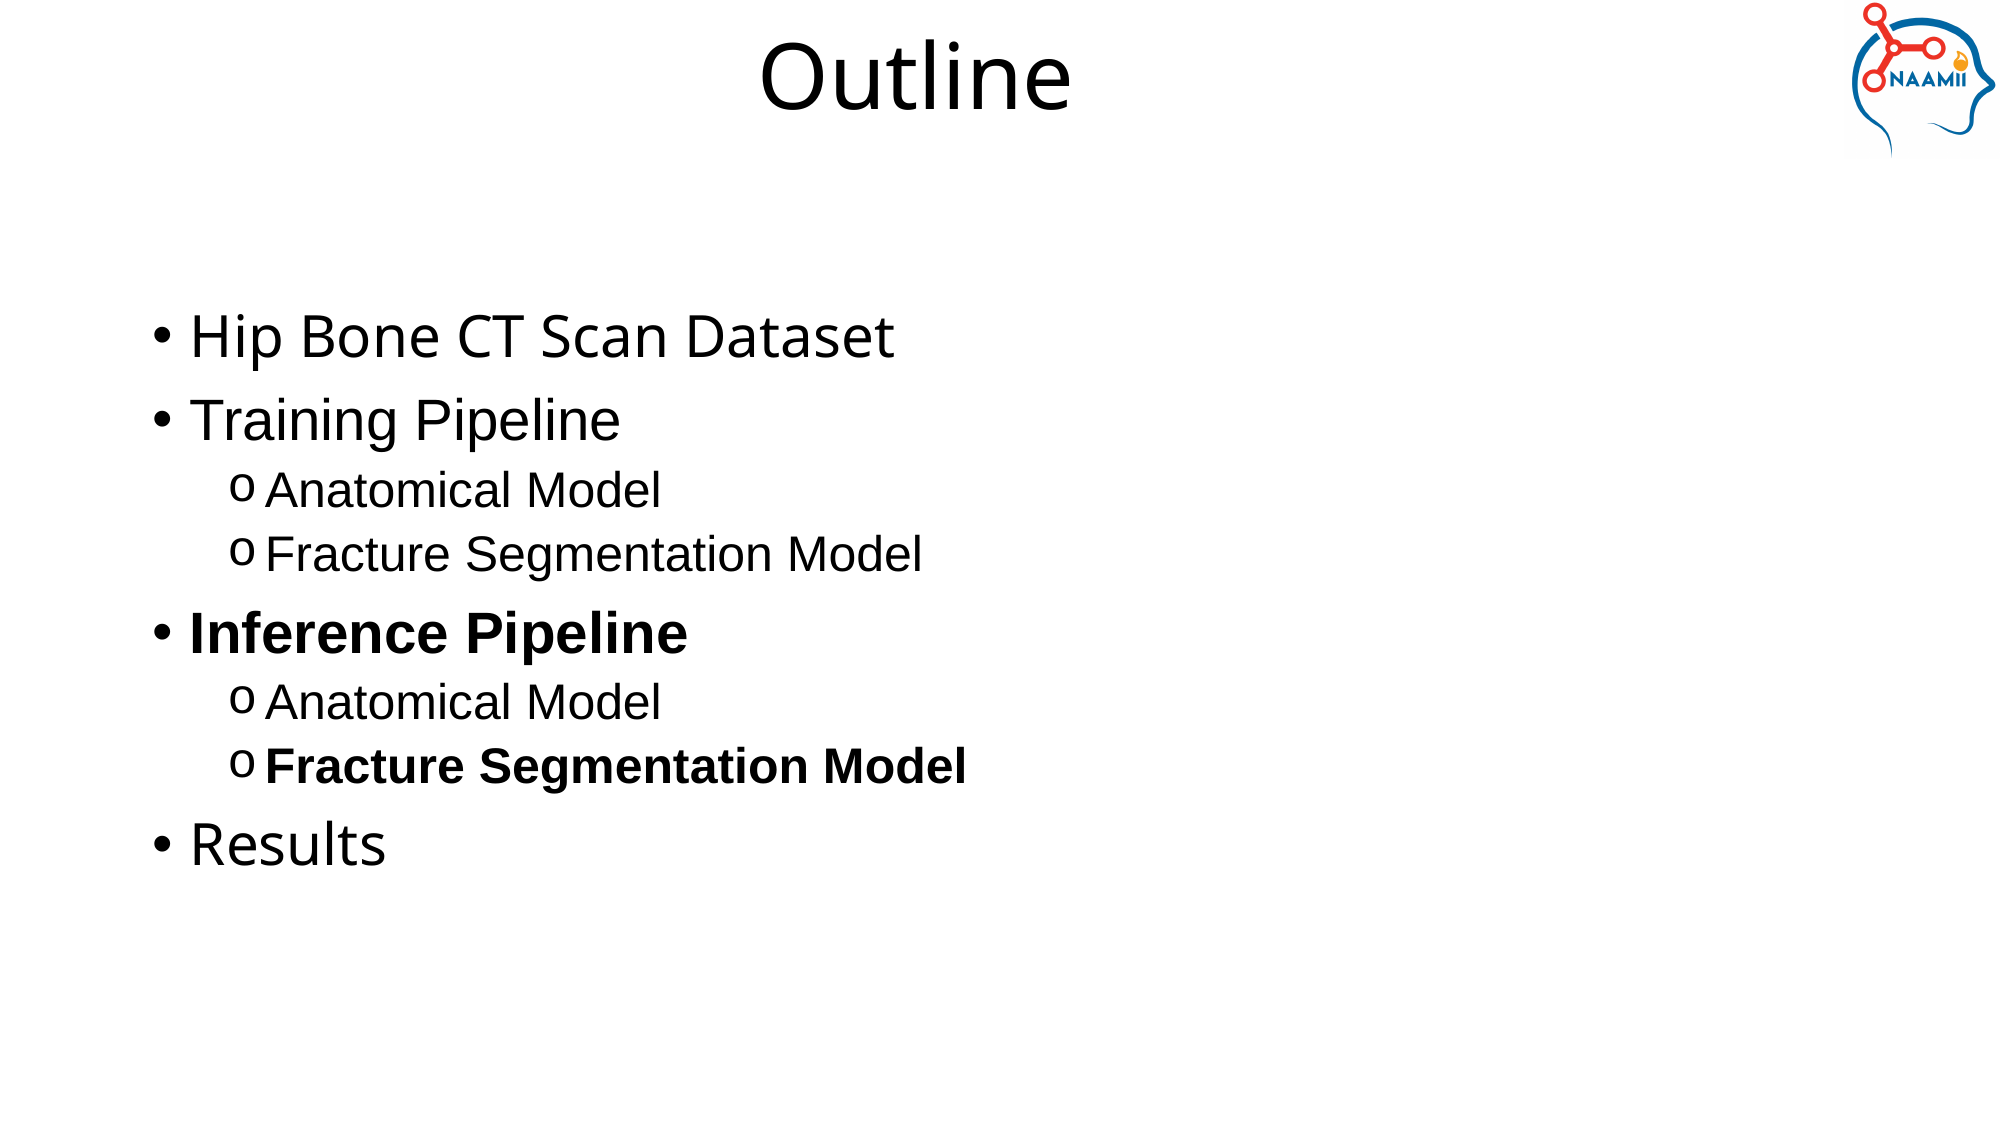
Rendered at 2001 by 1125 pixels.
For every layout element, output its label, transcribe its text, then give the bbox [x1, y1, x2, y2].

title Outline [0, 0, 1833, 191]
picture [1844, 0, 2000, 159]
list Hip Bone CT Scan Dataset Training Pipeline Anatomical Model Fracture Segmentation Model Inference Pipeline Anatomical Model Fracture Segmentation Model Results [137, 299, 1863, 1014]
